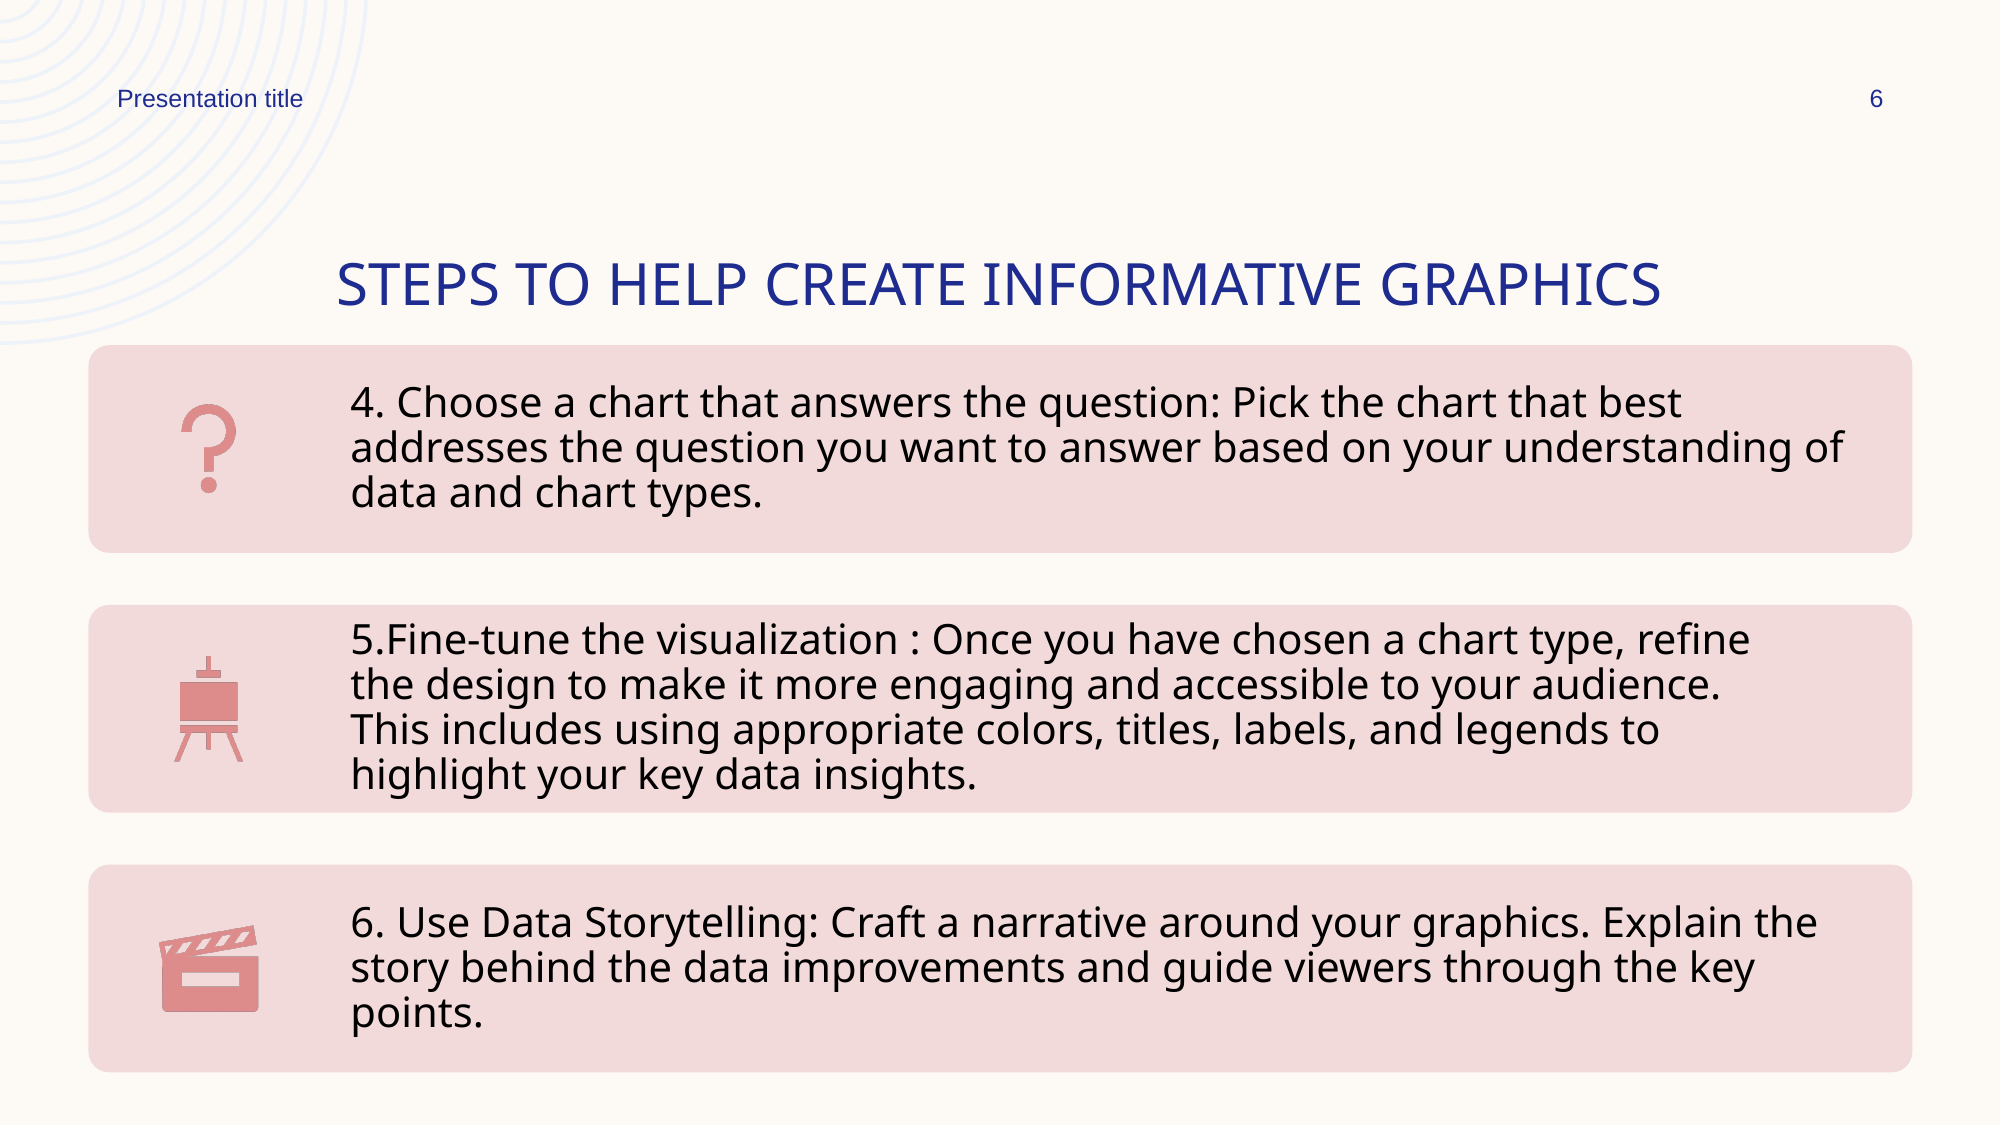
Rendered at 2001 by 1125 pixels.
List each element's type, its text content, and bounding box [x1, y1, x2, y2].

title STEPS TO HELP CREATE INFORMATIVE GRAPHICS [124, 199, 1875, 326]
footer Presentation title [101, 75, 627, 120]
slide_number 6 [1795, 75, 1958, 120]
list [88, 344, 1913, 1073]
